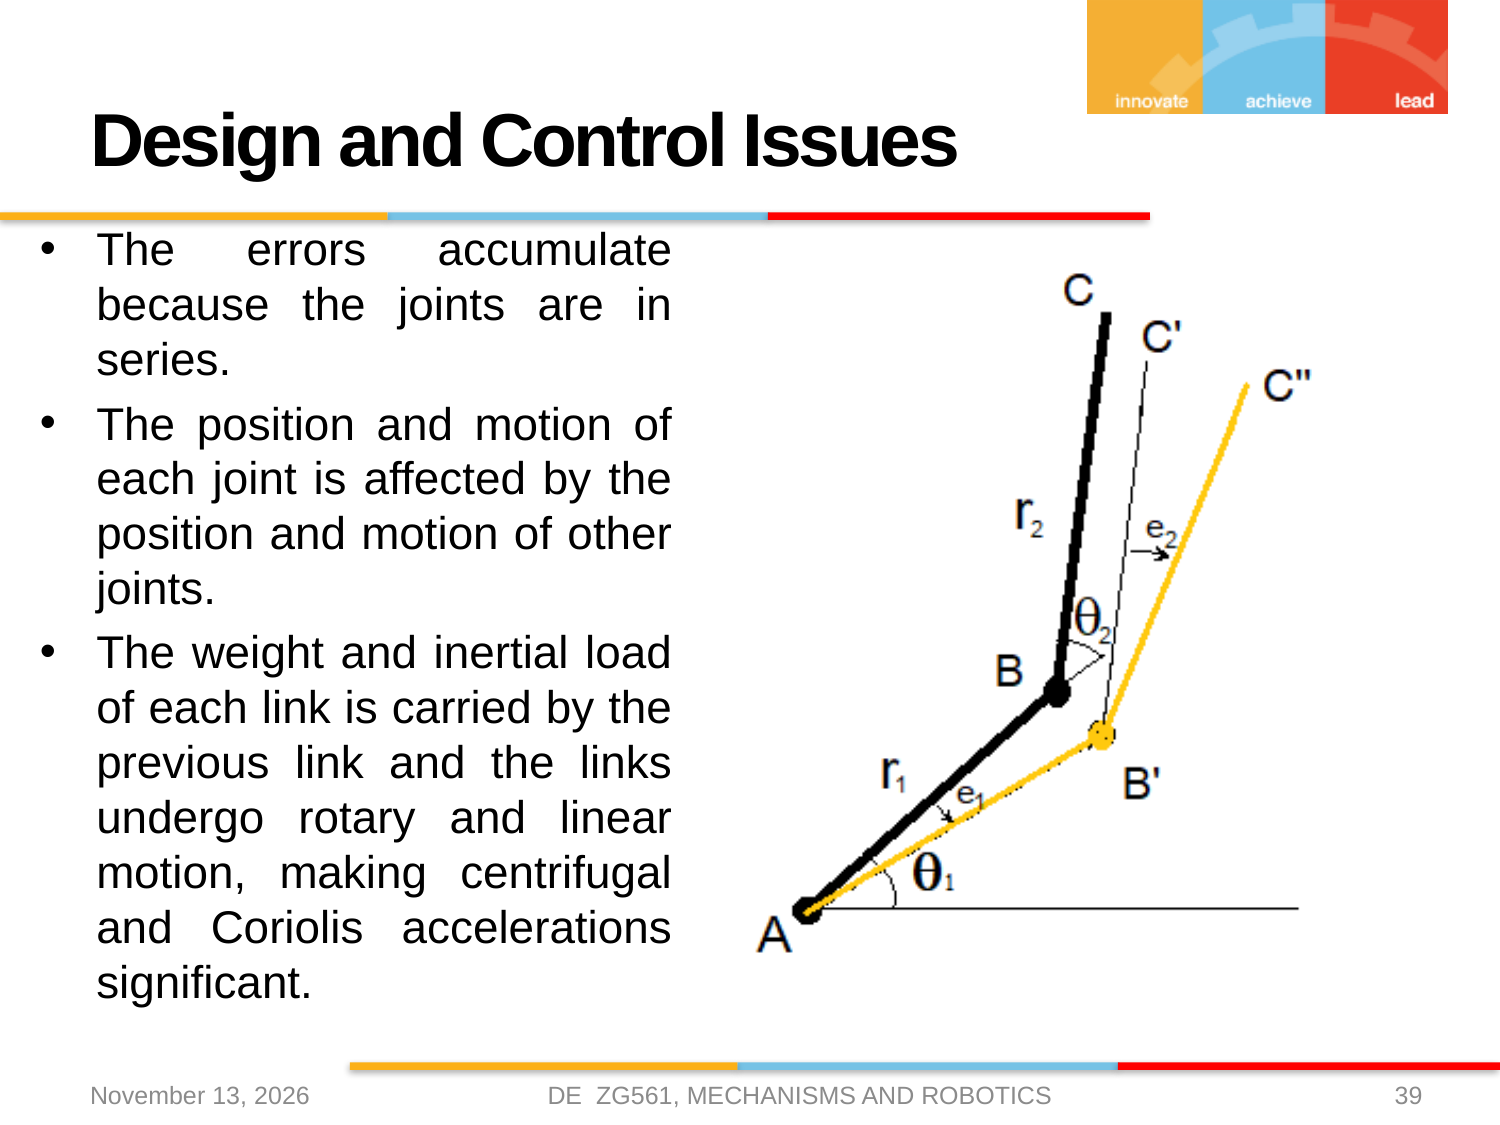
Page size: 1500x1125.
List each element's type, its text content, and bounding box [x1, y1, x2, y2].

list The errors accumulate because the joints are in series. The position and motion of each joint is affected by the position and motion of other joints. The weight and inertial load of each link is carried by the previous link and the links undergo rotary and linear motion, making centrifugal and Coriolis accelerations significant. [24, 212, 688, 1057]
picture [712, 236, 1463, 1058]
title Design and Control Issues [75, 68, 1425, 205]
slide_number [75, 1065, 425, 1125]
footer DE ZG561, MECHANISMS AND ROBOTICS [512, 1065, 1088, 1125]
picture [1087, 0, 1448, 114]
slide_number 39 [1088, 1065, 1438, 1125]
